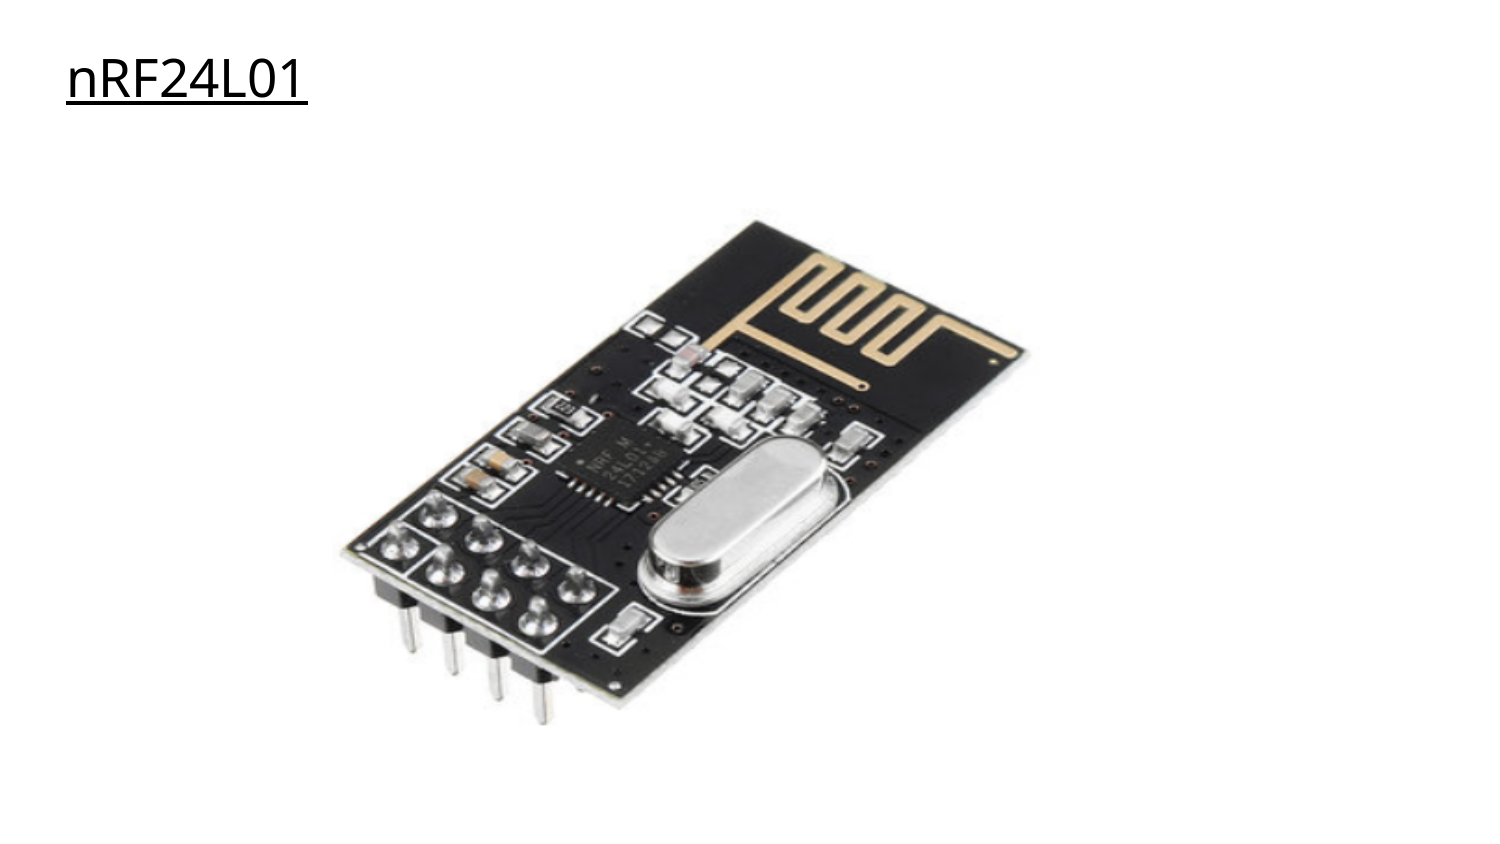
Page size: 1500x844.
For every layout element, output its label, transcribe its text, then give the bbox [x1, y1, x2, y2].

picture [259, 133, 1090, 806]
title nRF24L01 [51, 29, 1449, 124]
